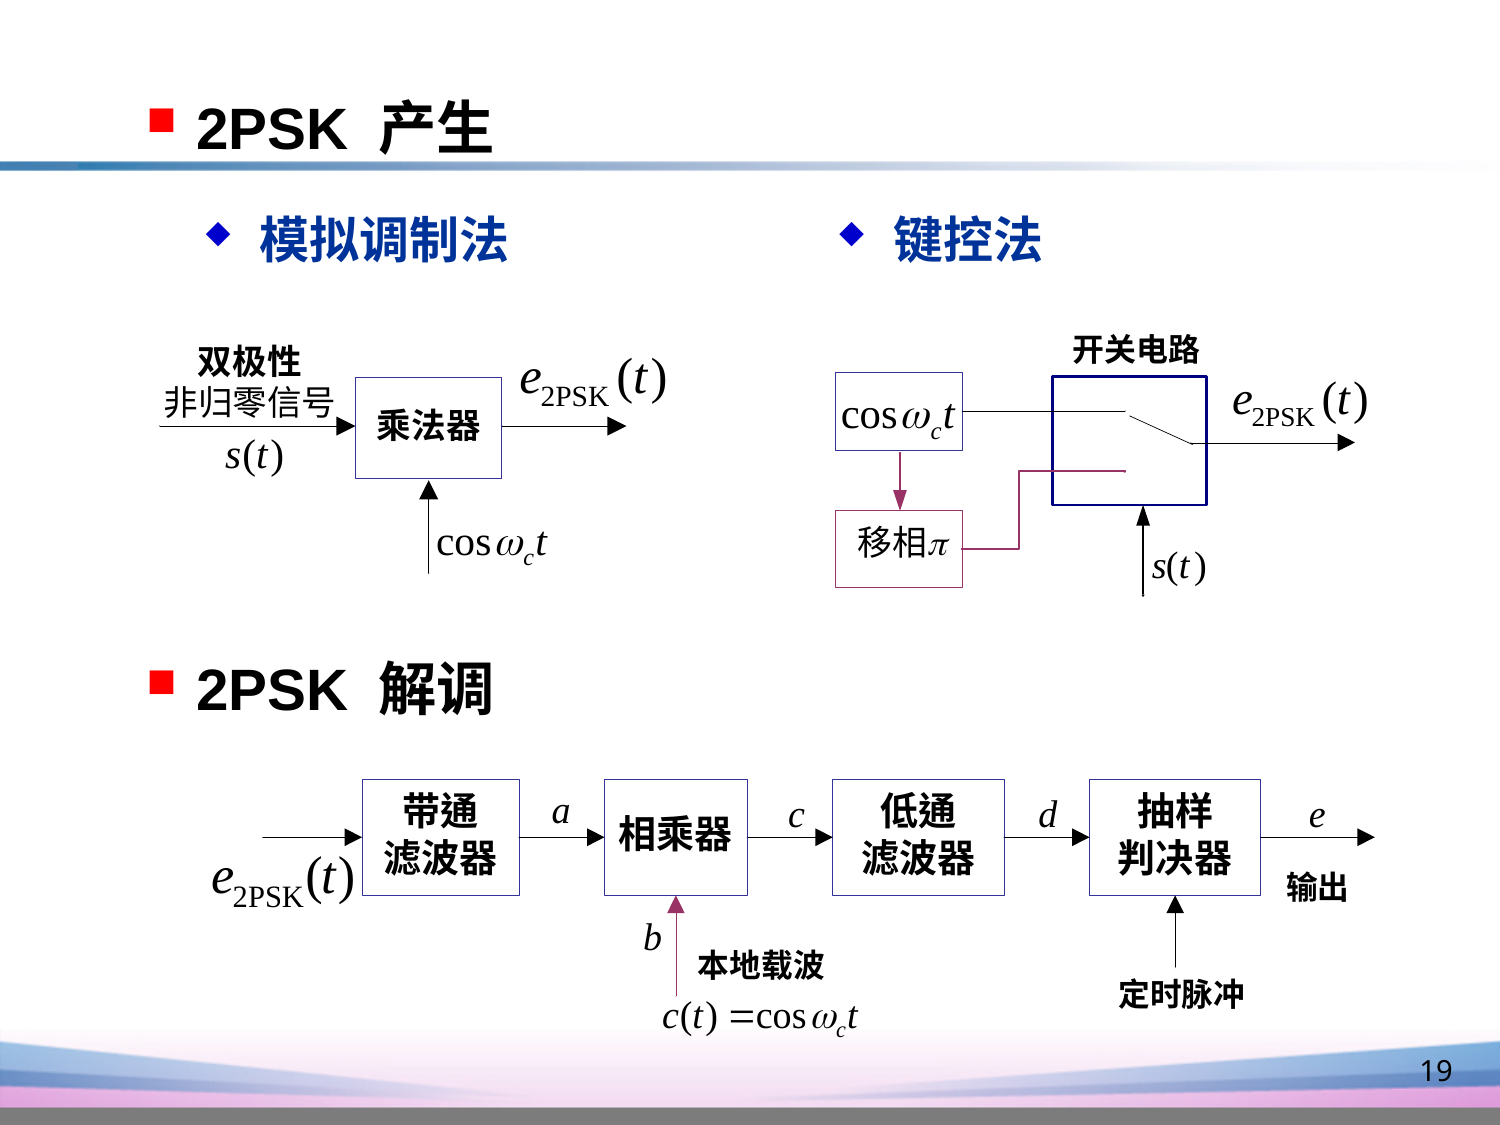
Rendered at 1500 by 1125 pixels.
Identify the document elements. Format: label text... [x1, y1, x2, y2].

slide_number 19 [1154, 1023, 1468, 1100]
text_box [144, 772, 1408, 1088]
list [133, 325, 685, 600]
text_box 模拟调制法 [188, 200, 551, 290]
text_box 2PSK 解调 [131, 645, 523, 730]
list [829, 328, 1385, 621]
picture [0, 0, 1500, 1125]
text_box 键控法 [822, 200, 1095, 290]
text_box 2PSK 产生 [131, 83, 523, 169]
